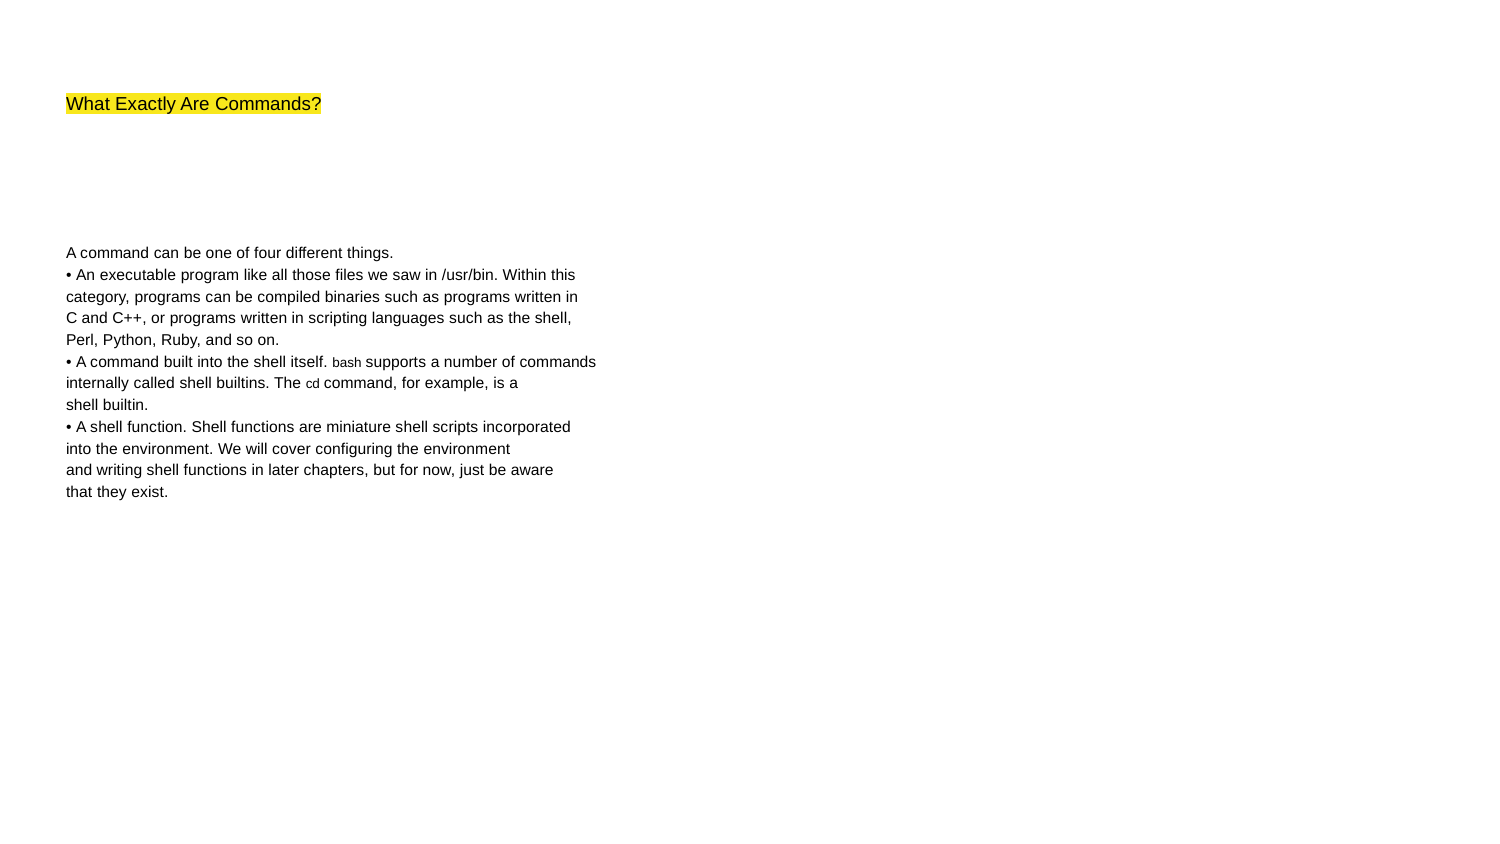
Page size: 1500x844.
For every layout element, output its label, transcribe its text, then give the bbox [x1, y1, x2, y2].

list A command can be one of four different things. • An executable program like all those files we saw in /usr/bin. Within this category, programs can be compiled binaries such as programs written in C and C++, or programs written in scripting languages such as the shell, Perl, Python, Ruby, and so on. • A command built into the shell itself. bash supports a number of commands internally called shell builtins. The cd command, for example, is a shell builtin. • A shell function. Shell functions are miniature shell scripts incorporated into the environment. We will cover configuring the environment and writing shell functions in later chapters, but for now, just be aware that they exist. [51, 202, 1449, 750]
title What Exactly Are Commands? [51, 72, 1449, 167]
